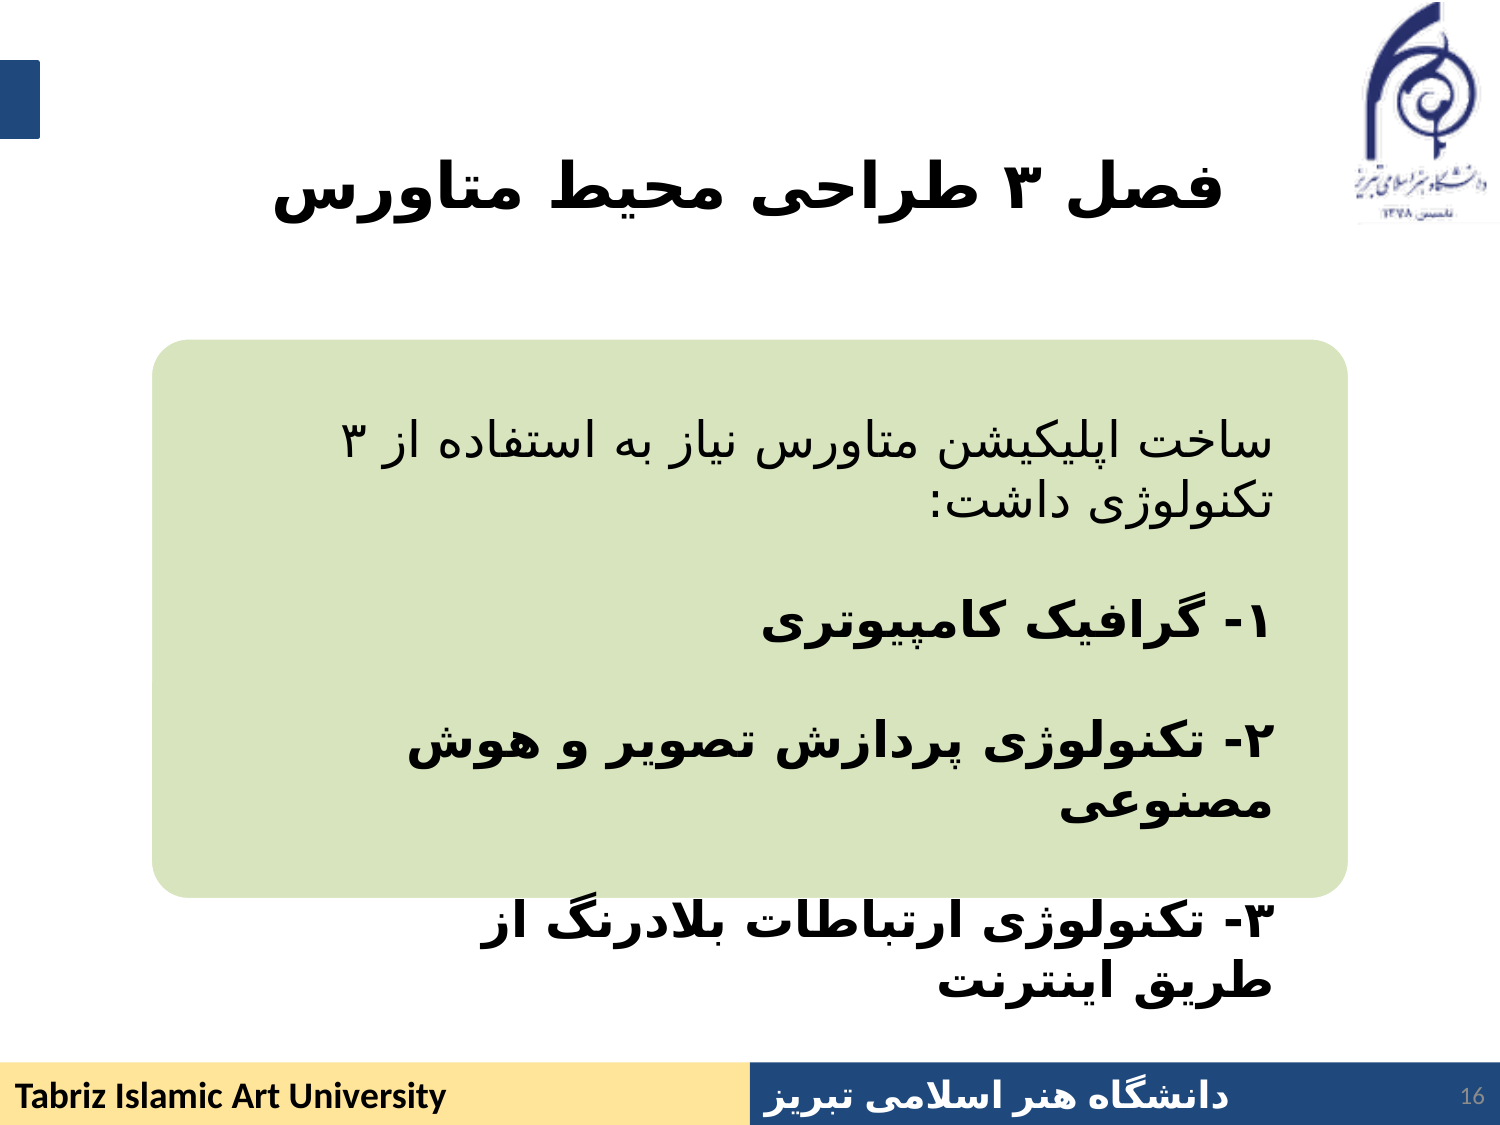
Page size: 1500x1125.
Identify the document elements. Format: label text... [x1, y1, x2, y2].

slide_number 16 [1419, 1065, 1500, 1125]
picture [1342, 2, 1500, 225]
text_box فصل ۳ طراحی محیط متاورس [238, 101, 1259, 264]
text_box [147, 335, 1353, 903]
text_box ساخت اپلیکیشن متاورس نیاز به استفاده از ۳ تکنولوژی داشت: ۱- گرافیک کامپیوتری ۲- تکنولوژی پردازش تصویر و هوش مصنوعی ۳- تکنولوژی ارتباطات بلادرنگ از طریق اینترنت [312, 400, 1290, 1016]
